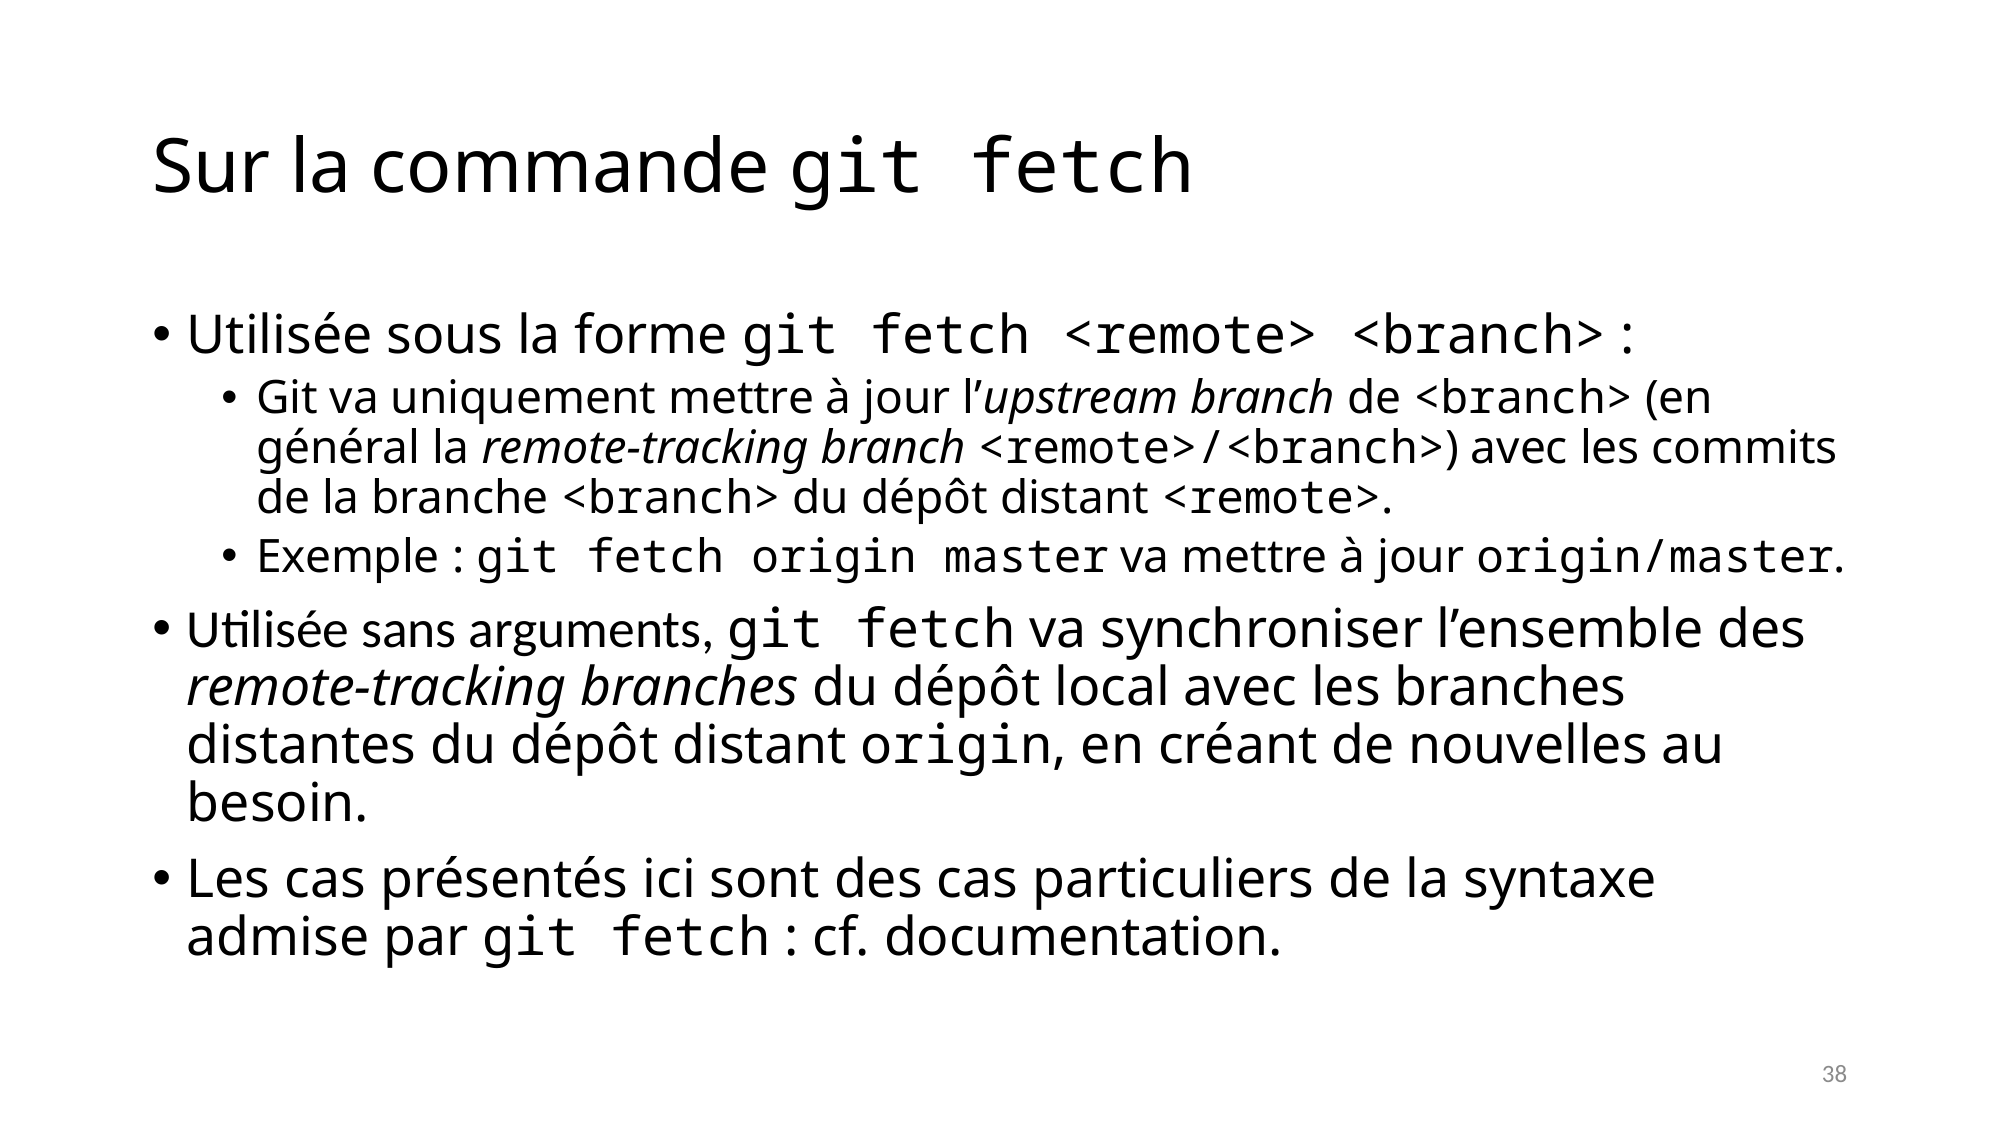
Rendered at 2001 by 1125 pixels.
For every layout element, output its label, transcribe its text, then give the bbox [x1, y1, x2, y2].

list Utilisée sous la forme git fetch <remote> <branch> : Git va uniquement mettre à jour l’upstream branch de <branch> (en général la remote-tracking branch <remote>/<branch>) avec les commits de la branche <branch> du dépôt distant <remote>. Exemple : git fetch origin master va mettre à jour origin/master. Utilisée sans arguments, git fetch va synchroniser l’ensemble des remote-tracking branches du dépôt local avec les branches distantes du dépôt distant origin, en créant de nouvelles au besoin. Les cas présentés ici sont des cas particuliers de la syntaxe admise par git fetch : cf. documentation. [137, 299, 1863, 1014]
slide_number 38 [1412, 1042, 1863, 1103]
title Sur la commande git fetch [137, 59, 1863, 278]
